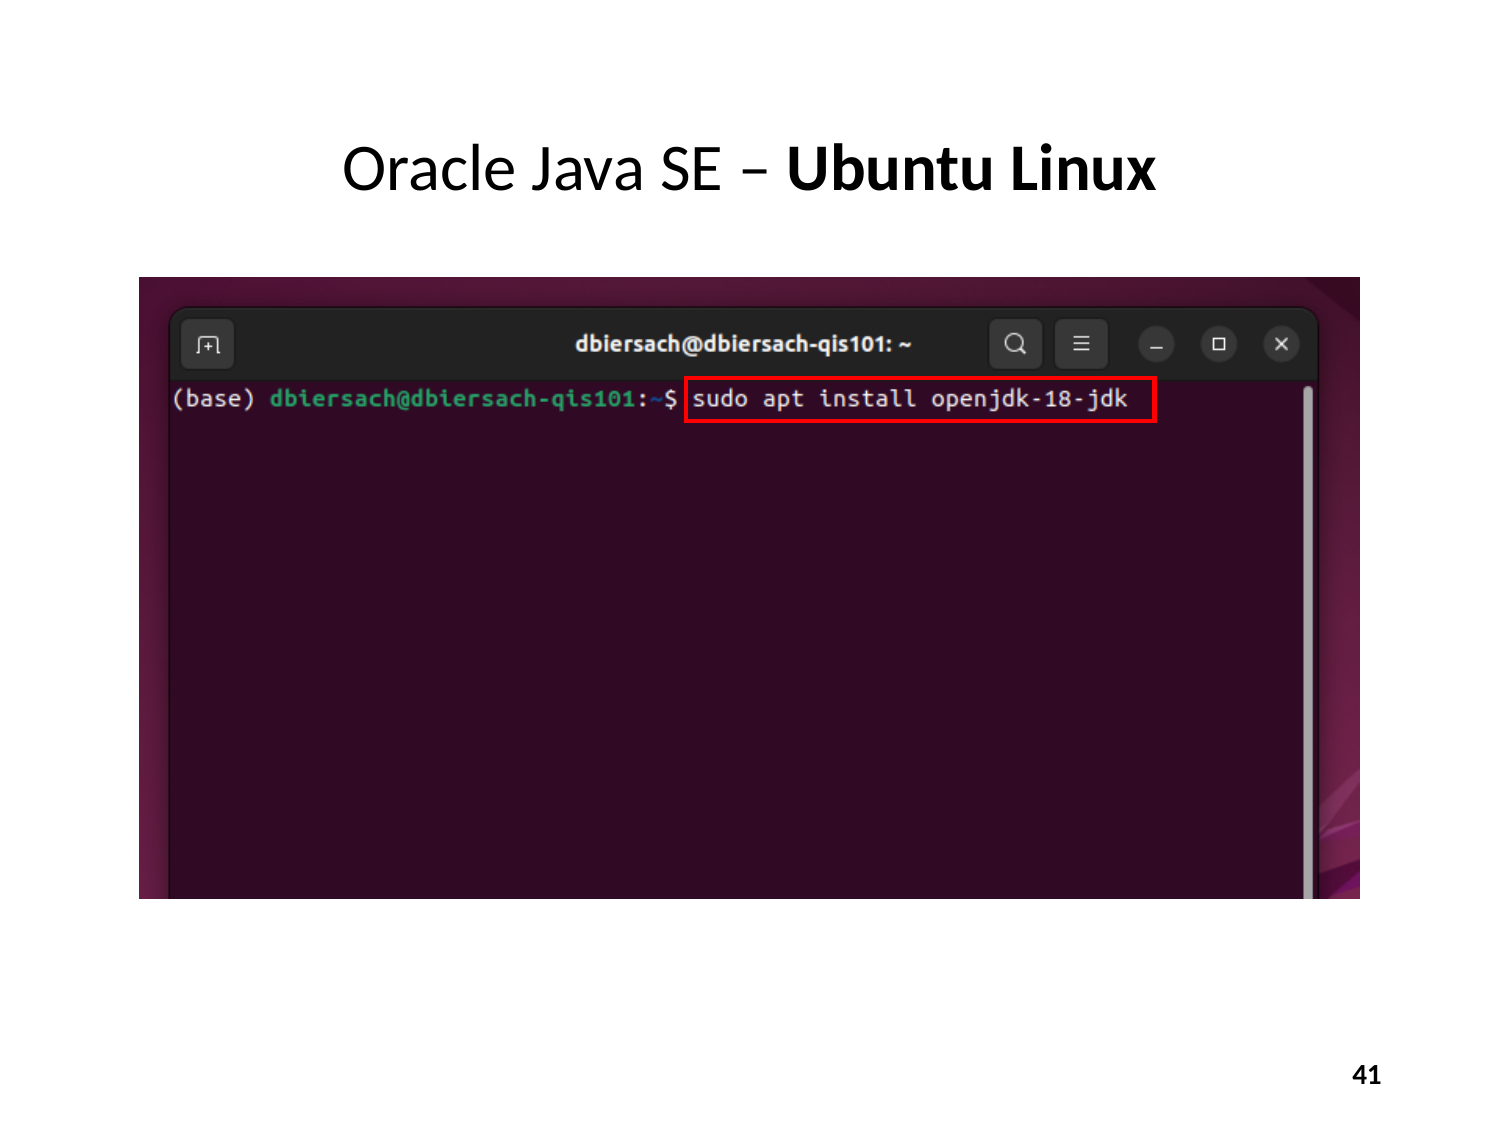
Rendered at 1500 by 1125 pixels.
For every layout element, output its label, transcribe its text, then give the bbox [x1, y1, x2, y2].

title Oracle Java SE – Ubuntu Linux [103, 59, 1397, 278]
picture [139, 277, 1361, 900]
slide_number 41 [1059, 1042, 1397, 1103]
